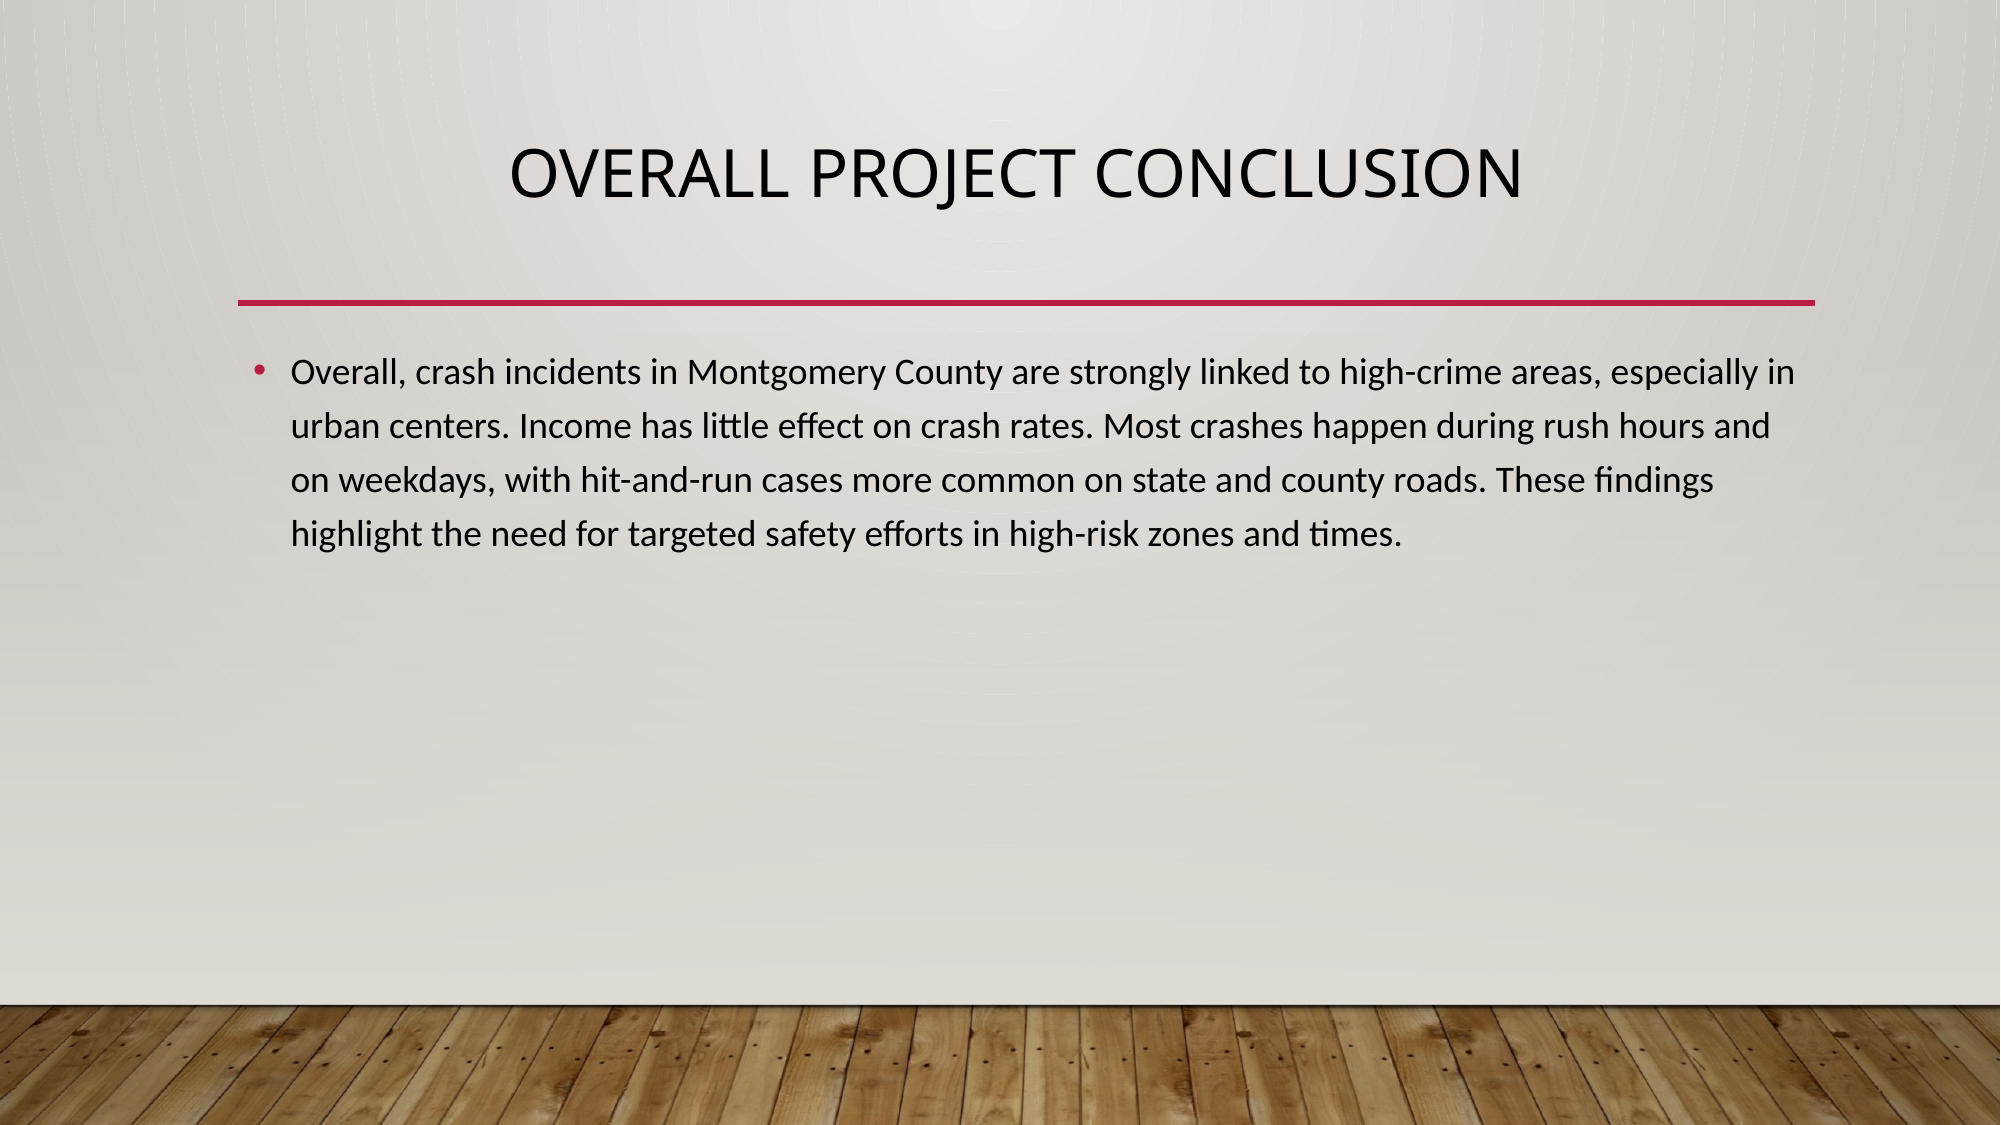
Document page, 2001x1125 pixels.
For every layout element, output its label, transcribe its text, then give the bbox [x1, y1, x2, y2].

picture [0, 1005, 2000, 1125]
list Overall, crash incidents in Montgomery County are strongly linked to high-crime areas, especially in urban centers. Income has little effect on crash rates. Most crashes happen during rush hours and on weekdays, with hit-and-run cases more common on state and county roads. These findings highlight the need for targeted safety efforts in high-risk zones and times. [238, 330, 1814, 897]
title Overall project conclusion [238, 131, 1814, 305]
